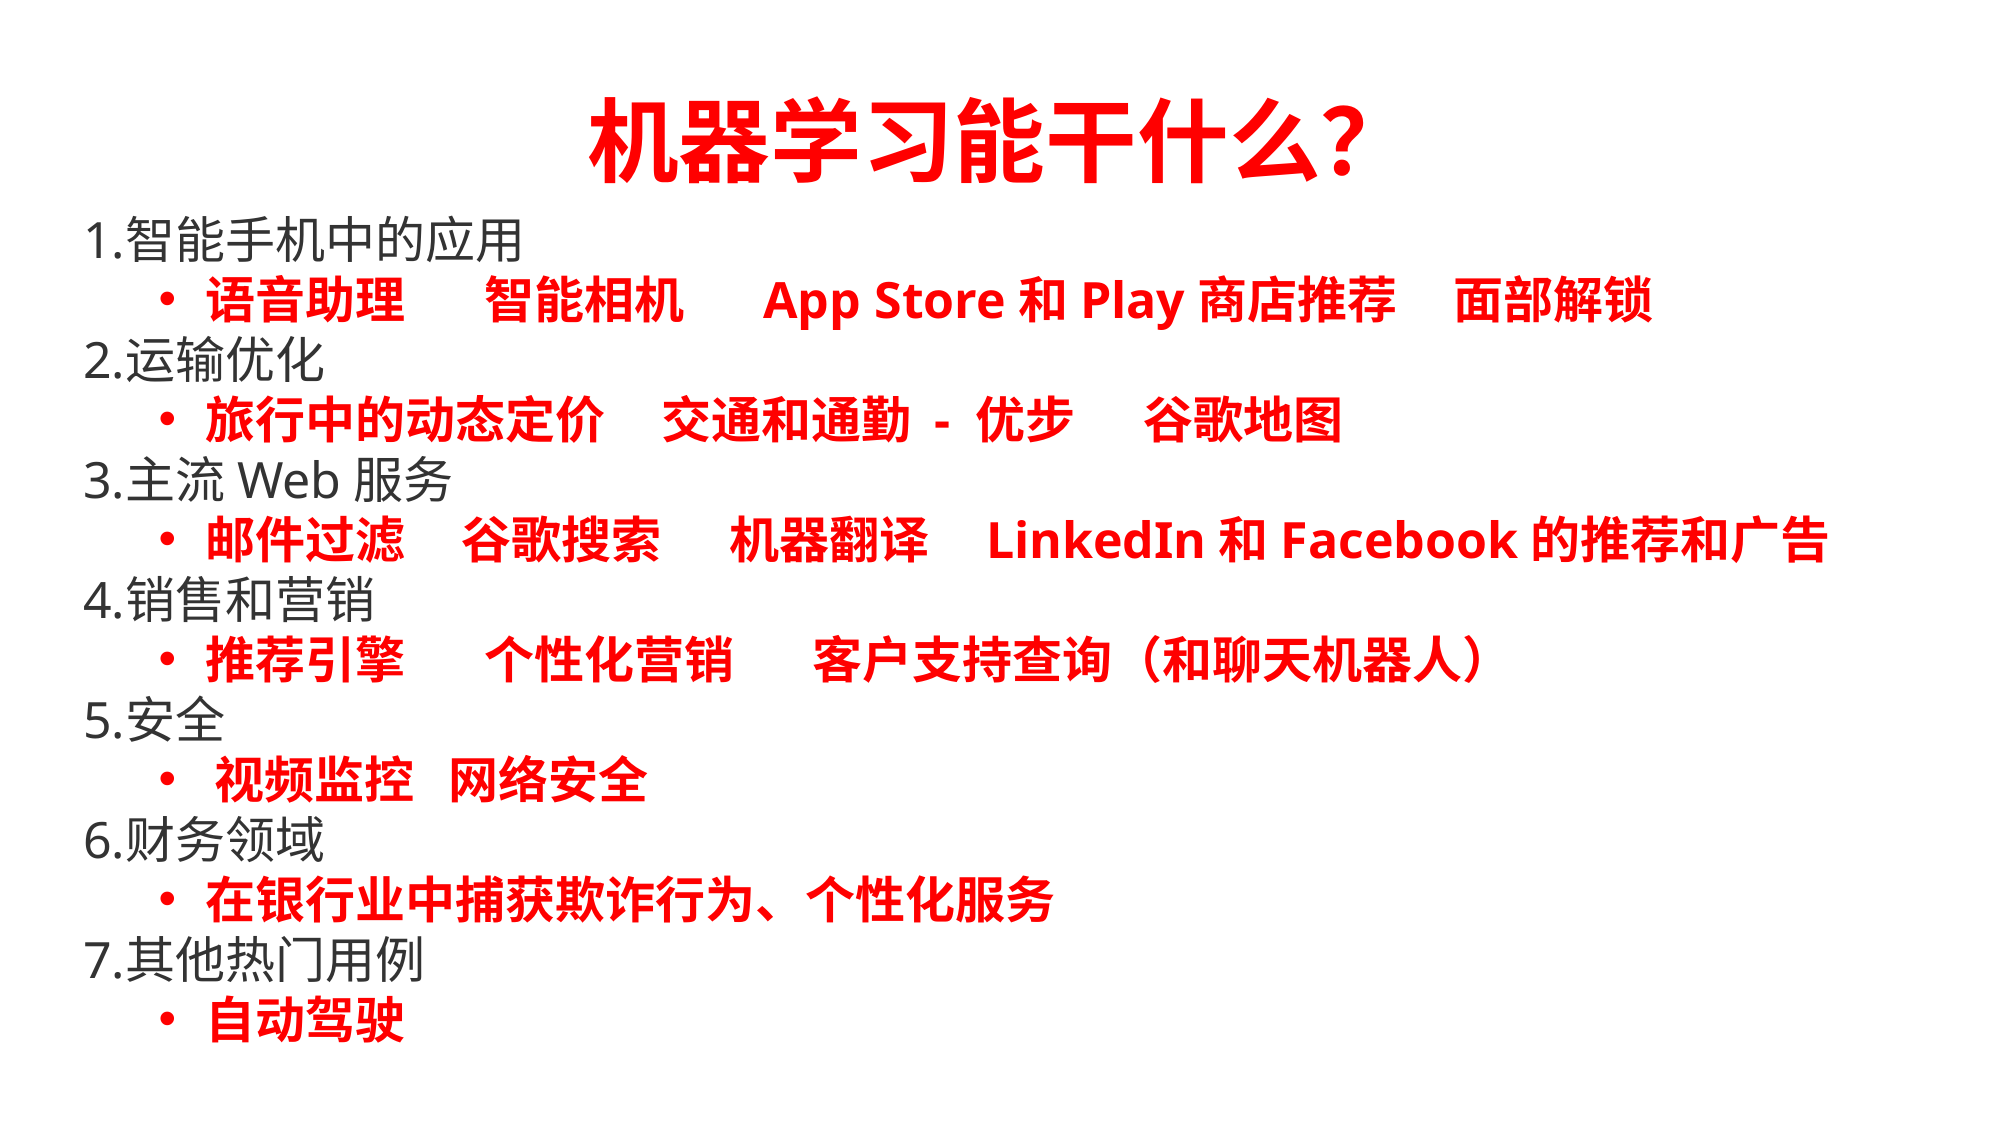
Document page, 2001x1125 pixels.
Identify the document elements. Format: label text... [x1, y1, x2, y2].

title 机器学习能干什么？ [99, 45, 1900, 200]
text_box 智能手机中的应用 语音助理 智能相机 App Store和Play商店推荐 面部解锁 运输优化 旅行中的动态定价 交通和通勤 - 优步 谷歌地图 主流Web服务 邮件过滤 谷歌搜索 机器翻译 LinkedIn和Facebook的推荐和广告 销售和营销 推荐引擎 个性化营销 客户支持查询（和聊天机器人） 安全 视频监控 网络安全 财务领域 在银行业中捕获欺诈行为、个性化服务 其他热门用例 自动驾驶 [68, 200, 1932, 1056]
